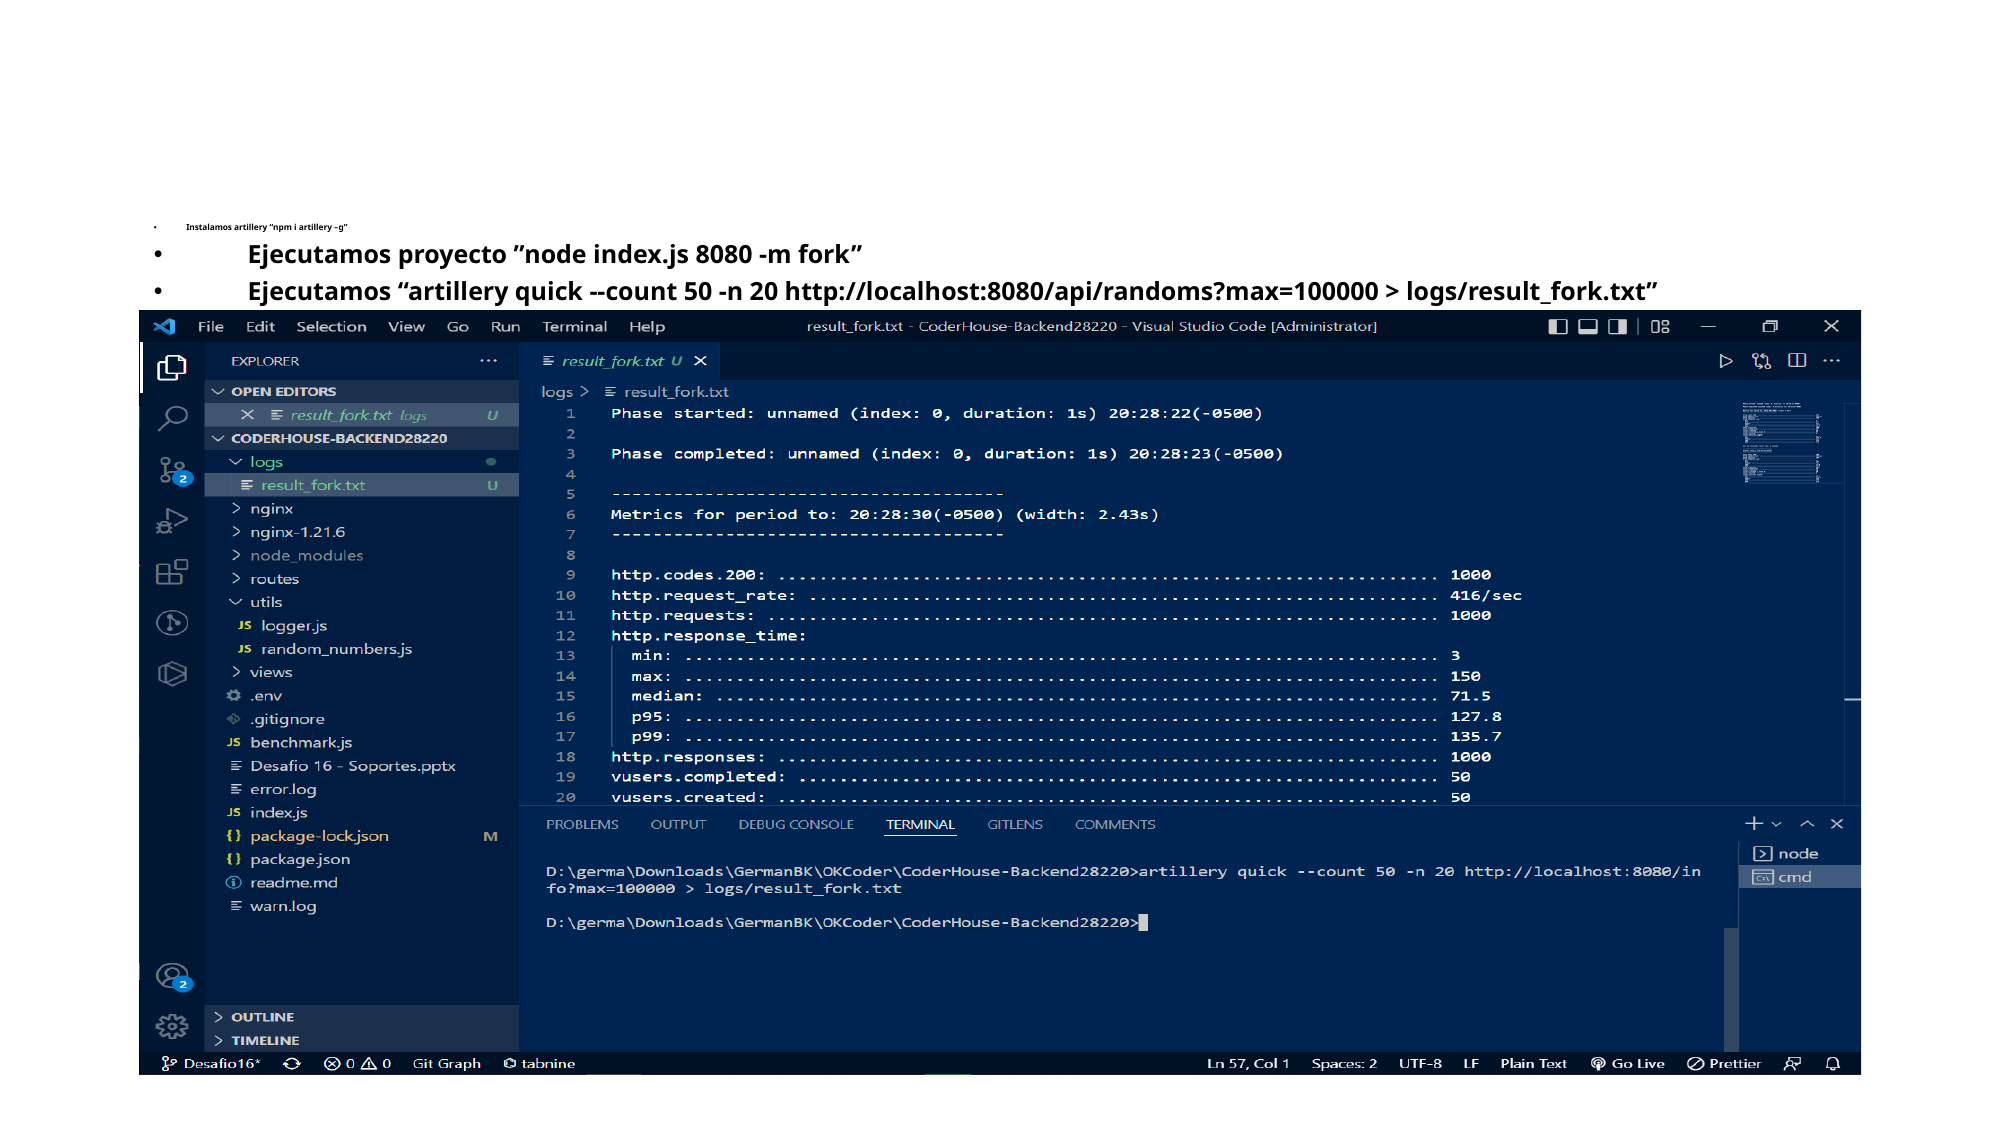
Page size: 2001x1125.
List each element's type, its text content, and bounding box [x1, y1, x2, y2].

picture [138, 310, 1862, 1075]
text_box Ejecutamos proyecto ”node index.js 8080 -m fork” [138, 235, 1864, 270]
text_box Ejecutamos “artillery quick --count 50 -n 20 http://localhost:8080/api/randoms?max=100000 > logs/result_fork.txt” [138, 270, 1864, 311]
title Instalamos artillery “npm i artillery –g” [139, 215, 1864, 235]
